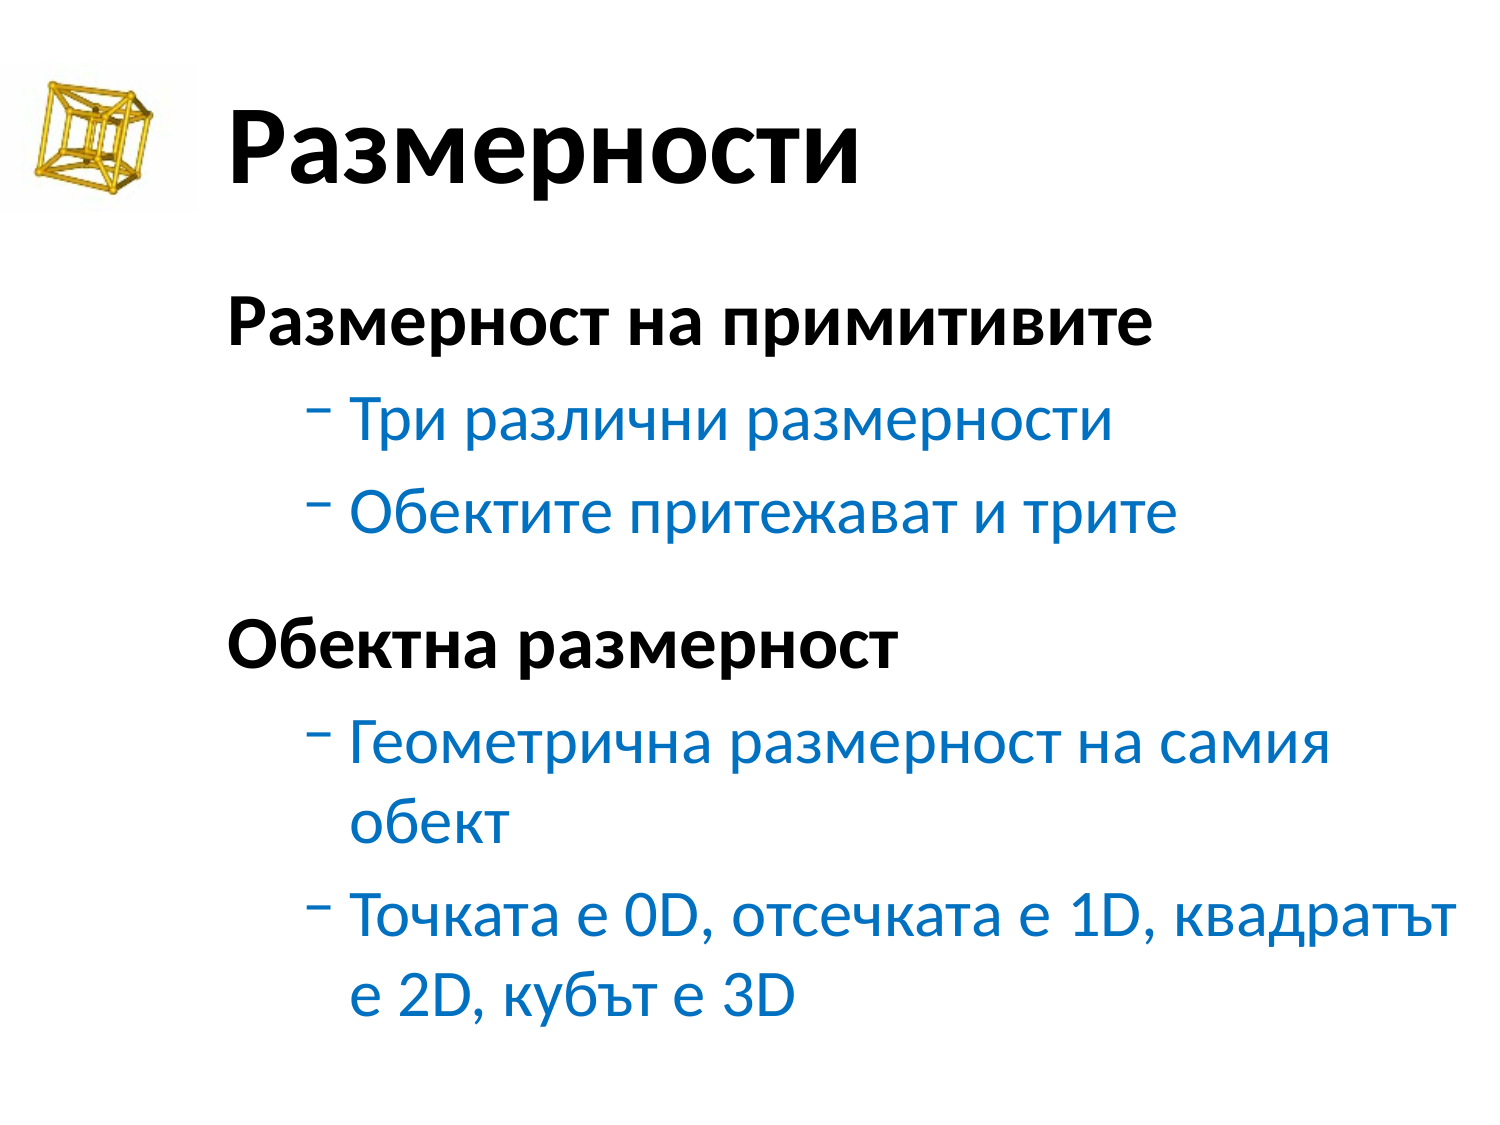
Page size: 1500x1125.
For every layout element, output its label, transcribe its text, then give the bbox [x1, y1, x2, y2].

title Размерности [212, 45, 1500, 233]
picture [0, 63, 197, 212]
list Размерност на примитивите Три различни размерности Обектите притежават и трите Обектна размерност Геометрична размерност на самия обект Точката е 0D, отсечката е 1D, квадратът е 2D, кубът е 3D [212, 262, 1500, 1100]
